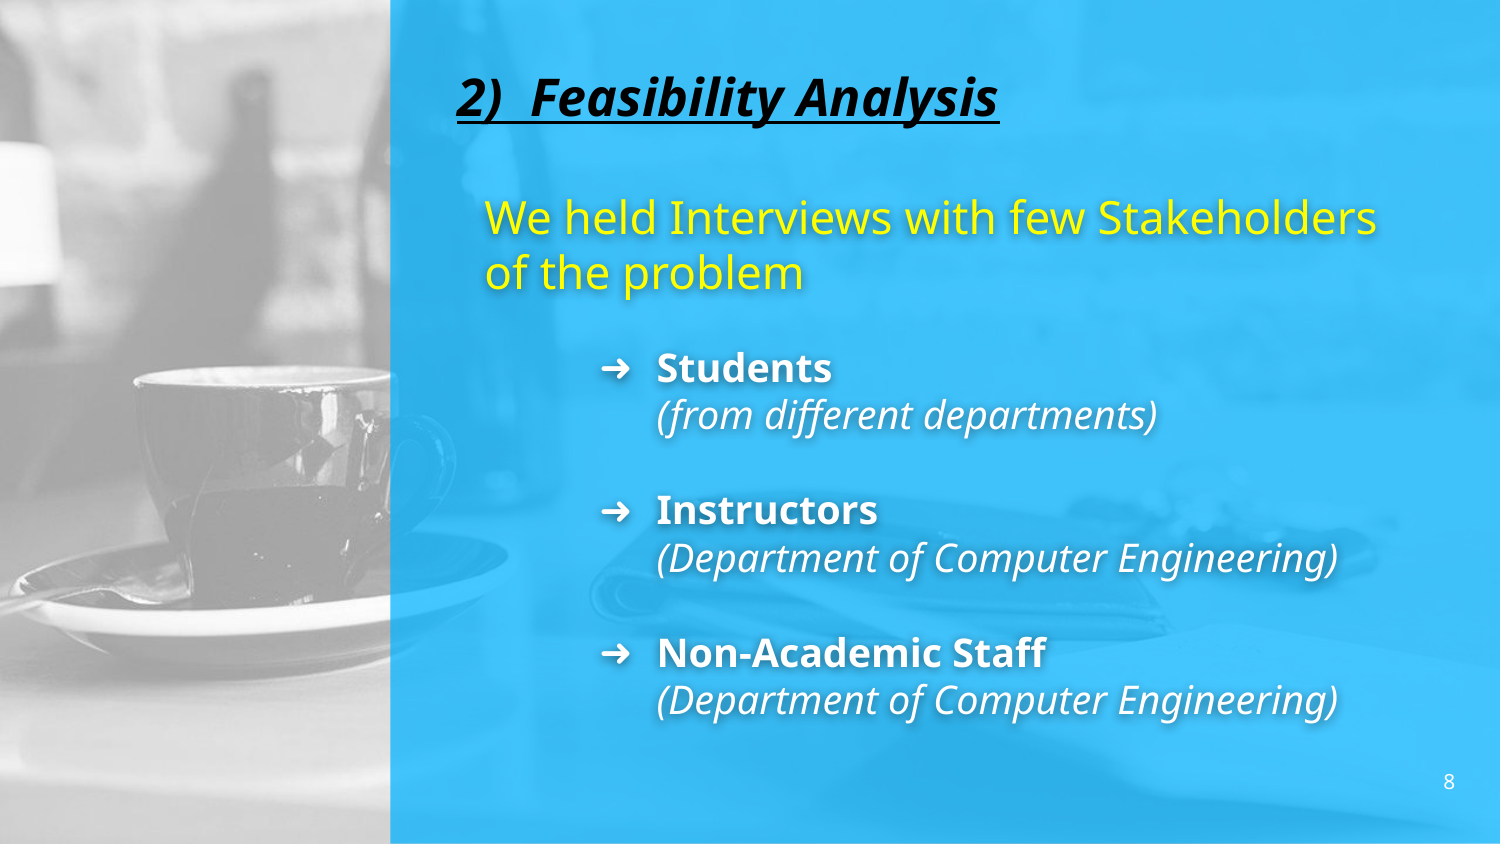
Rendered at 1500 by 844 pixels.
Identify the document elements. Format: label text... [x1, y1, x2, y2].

list Students (from different departments) Instructors (Department of Computer Engineering) Non-Academic Staff (Department of Computer Engineering) [566, 327, 1423, 777]
slide_number ‹#› [1380, 753, 1471, 819]
picture [390, 0, 1500, 844]
list We held Interviews with few Stakeholders of the problem [469, 173, 1434, 257]
title 2) Feasibility Analysis [442, 49, 1381, 133]
